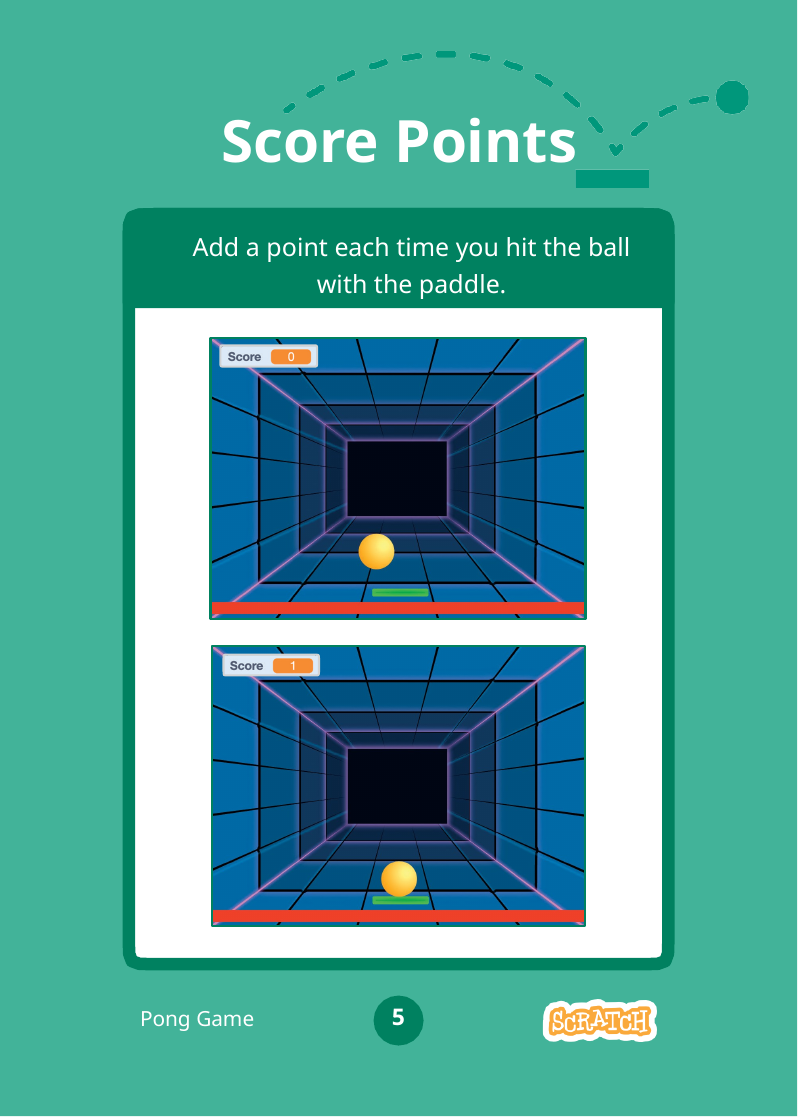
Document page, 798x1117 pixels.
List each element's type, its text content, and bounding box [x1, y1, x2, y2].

text_box [283, 51, 749, 104]
text_box [128, 214, 669, 302]
text_box [210, 337, 586, 619]
text_box [211, 645, 585, 926]
text_box [542, 999, 657, 1042]
text_box Pong Game [138, 1005, 358, 1042]
title Score Points [23, 104, 774, 179]
text_box [128, 302, 669, 965]
text_box 5 [389, 1002, 408, 1030]
text_box [223, 654, 320, 676]
text_box [0, 0, 798, 1117]
text_box [373, 995, 424, 1046]
text_box [220, 345, 318, 367]
text_box [283, 179, 749, 188]
text_box Add a point each time you hit the ball with the paddle. [138, 223, 657, 298]
